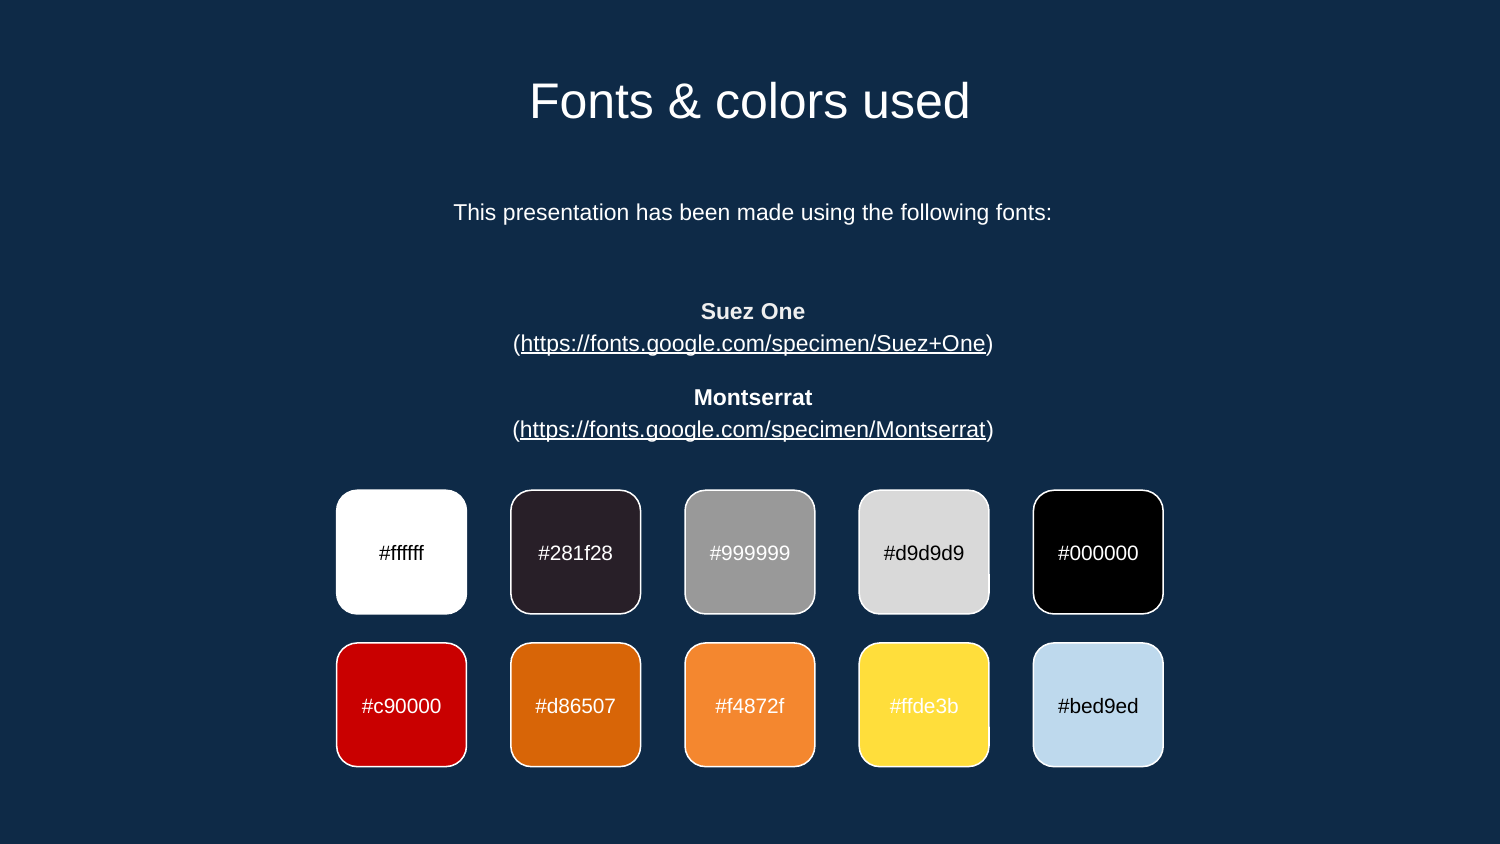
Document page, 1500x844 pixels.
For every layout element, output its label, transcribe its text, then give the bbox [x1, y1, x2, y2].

text_box [859, 490, 989, 515]
text_box Suez One (https://fonts.google.com/specimen/Suez+One) Montserrat (https://fonts.google.com/specimen/Montserrat) [175, 264, 1332, 470]
text_box [859, 589, 989, 614]
text_box [685, 642, 815, 668]
text_box #d9d9d9 [859, 515, 989, 589]
text_box [1033, 741, 1164, 767]
text_box [510, 642, 641, 668]
text_box #ffffff [336, 515, 467, 589]
text_box [336, 589, 467, 614]
text_box [1033, 589, 1164, 614]
text_box #c90000 [336, 668, 467, 741]
text_box #999999 [685, 515, 815, 589]
text_box #281f28 [510, 515, 641, 589]
text_box [685, 741, 815, 767]
text_box [685, 589, 815, 614]
text_box [336, 741, 467, 767]
text_box #f4872f [685, 668, 815, 741]
text_box [336, 490, 467, 515]
text_box [1033, 490, 1164, 515]
text_box #000000 [1033, 515, 1164, 589]
text_box [1033, 642, 1164, 668]
text_box [510, 589, 641, 614]
text_box #bed9ed [1033, 668, 1164, 741]
text_box [859, 741, 989, 767]
text_box #ffde3b [859, 668, 989, 741]
text_box [685, 490, 815, 515]
text_box [510, 490, 641, 515]
text_box #d86507 [510, 668, 641, 741]
text_box This presentation has been made using the following fonts: [175, 178, 1332, 251]
title Fonts & colors used [171, 53, 1328, 133]
text_box [510, 741, 641, 767]
text_box [336, 642, 467, 668]
text_box [859, 642, 989, 668]
